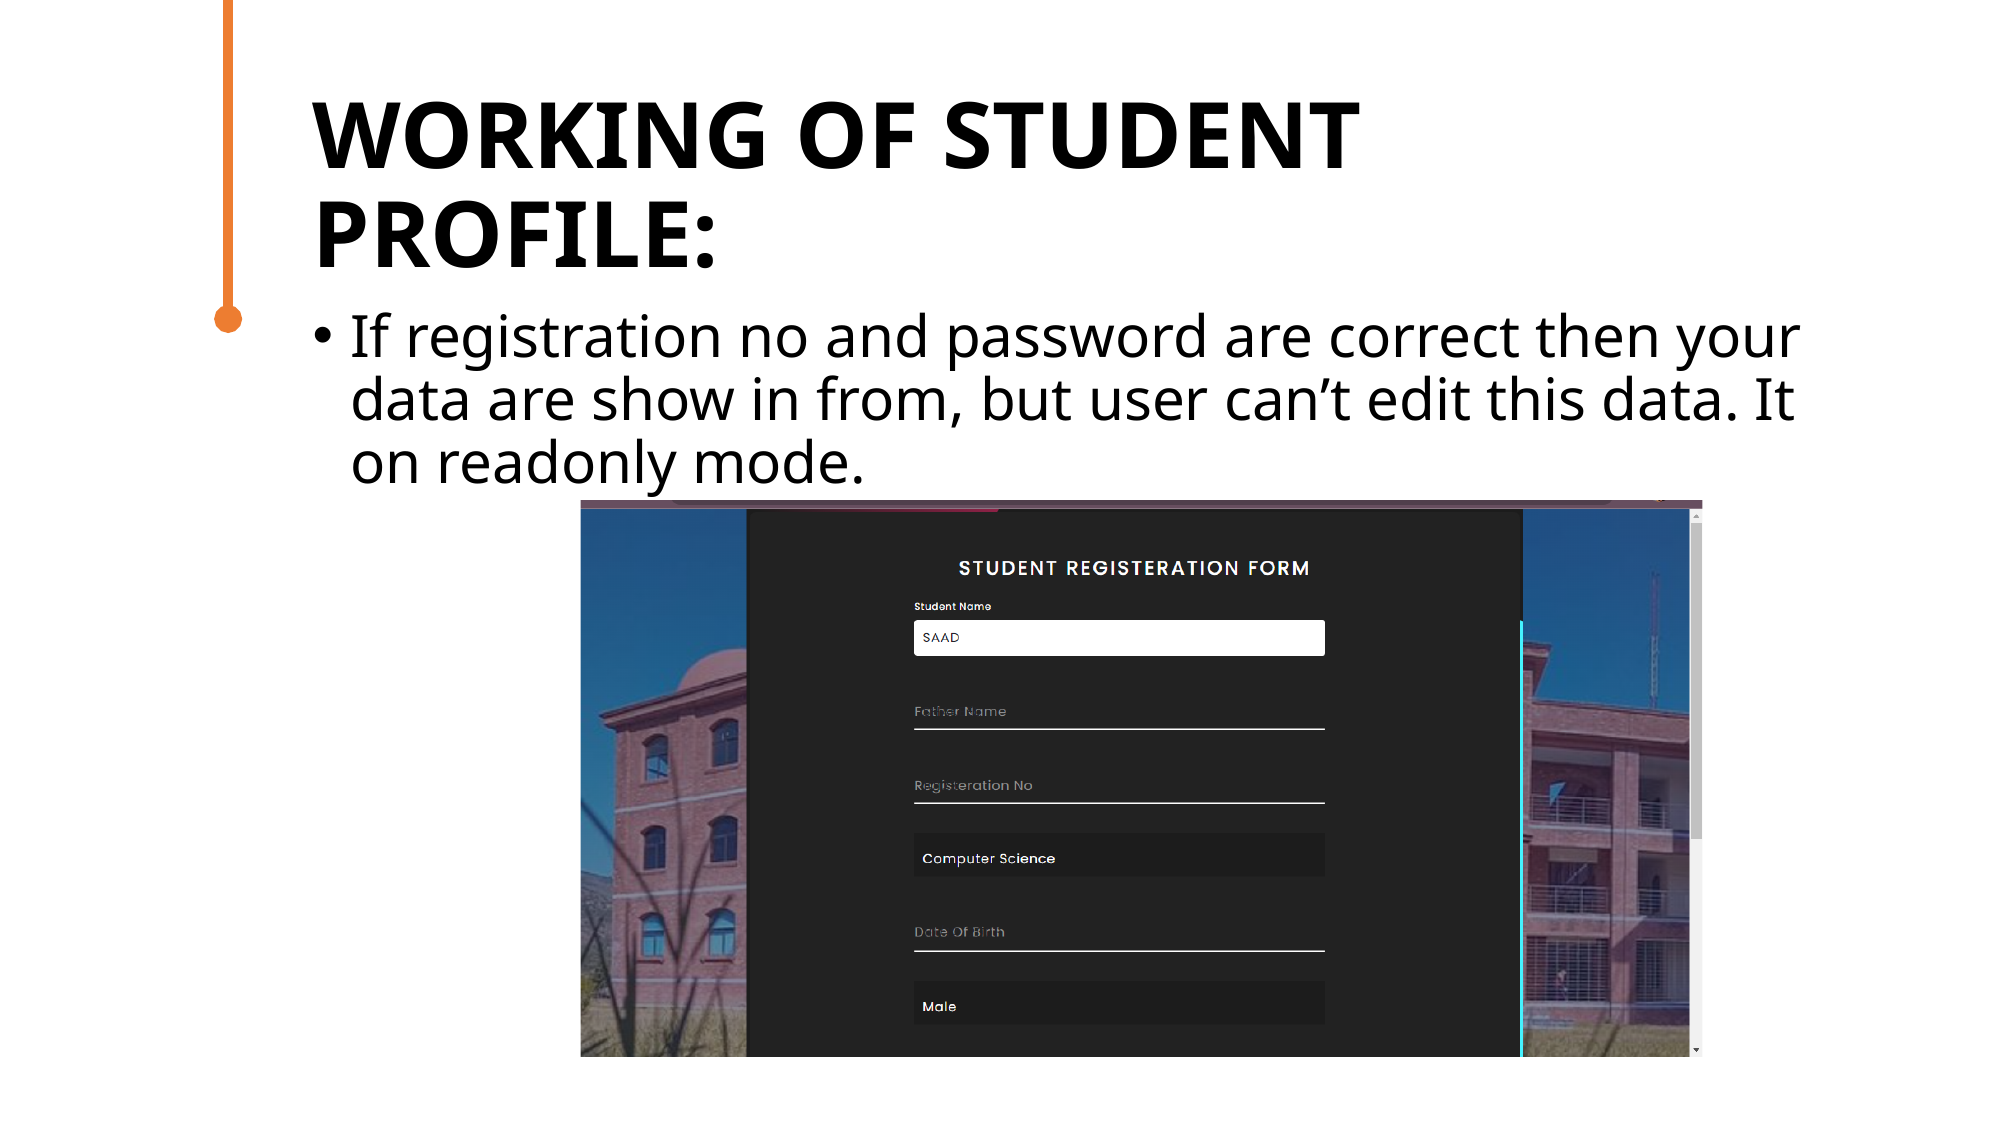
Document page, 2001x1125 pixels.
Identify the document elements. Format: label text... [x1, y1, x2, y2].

picture [580, 500, 1703, 1057]
title WORKING OF STUDENT PROFILE: [297, 79, 1703, 298]
list If registration no and password are correct then your data are show in from, but user can’t edit this data. It on readonly mode. [297, 299, 1863, 1014]
